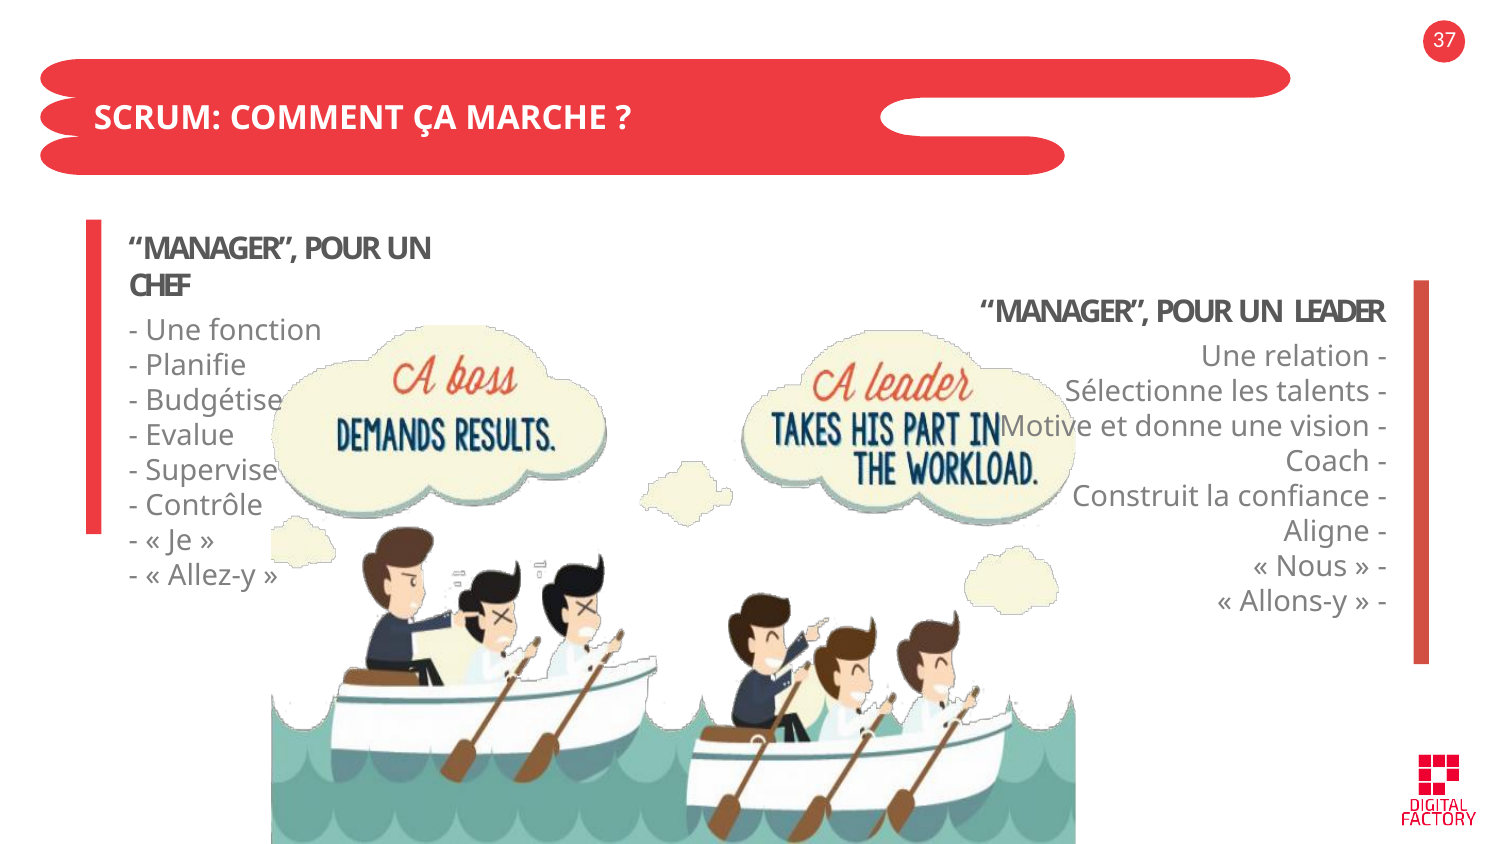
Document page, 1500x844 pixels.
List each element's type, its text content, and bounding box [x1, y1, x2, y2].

text_box SCRUM: COMMENT ÇA MARCHE ? [93, 93, 977, 185]
text_box “MANAGER”, POUR UN LEADER Une relation - Sélectionne les talents - Motive et donne une vision - Coach - Construit la confiance - Aligne - « Nous » - « Allons-y » - [964, 280, 1387, 618]
text_box [39, 58, 1292, 176]
text_box [86, 219, 102, 535]
text_box [271, 325, 1076, 844]
picture [1400, 751, 1478, 829]
text_box [1413, 280, 1429, 665]
text_box “MANAGER”, POUR UN CHEF - Une fonction - Planifie - Budgétise - Evalue - Supervise - Contrôle - « Je » - « Allez-y » [127, 216, 499, 592]
